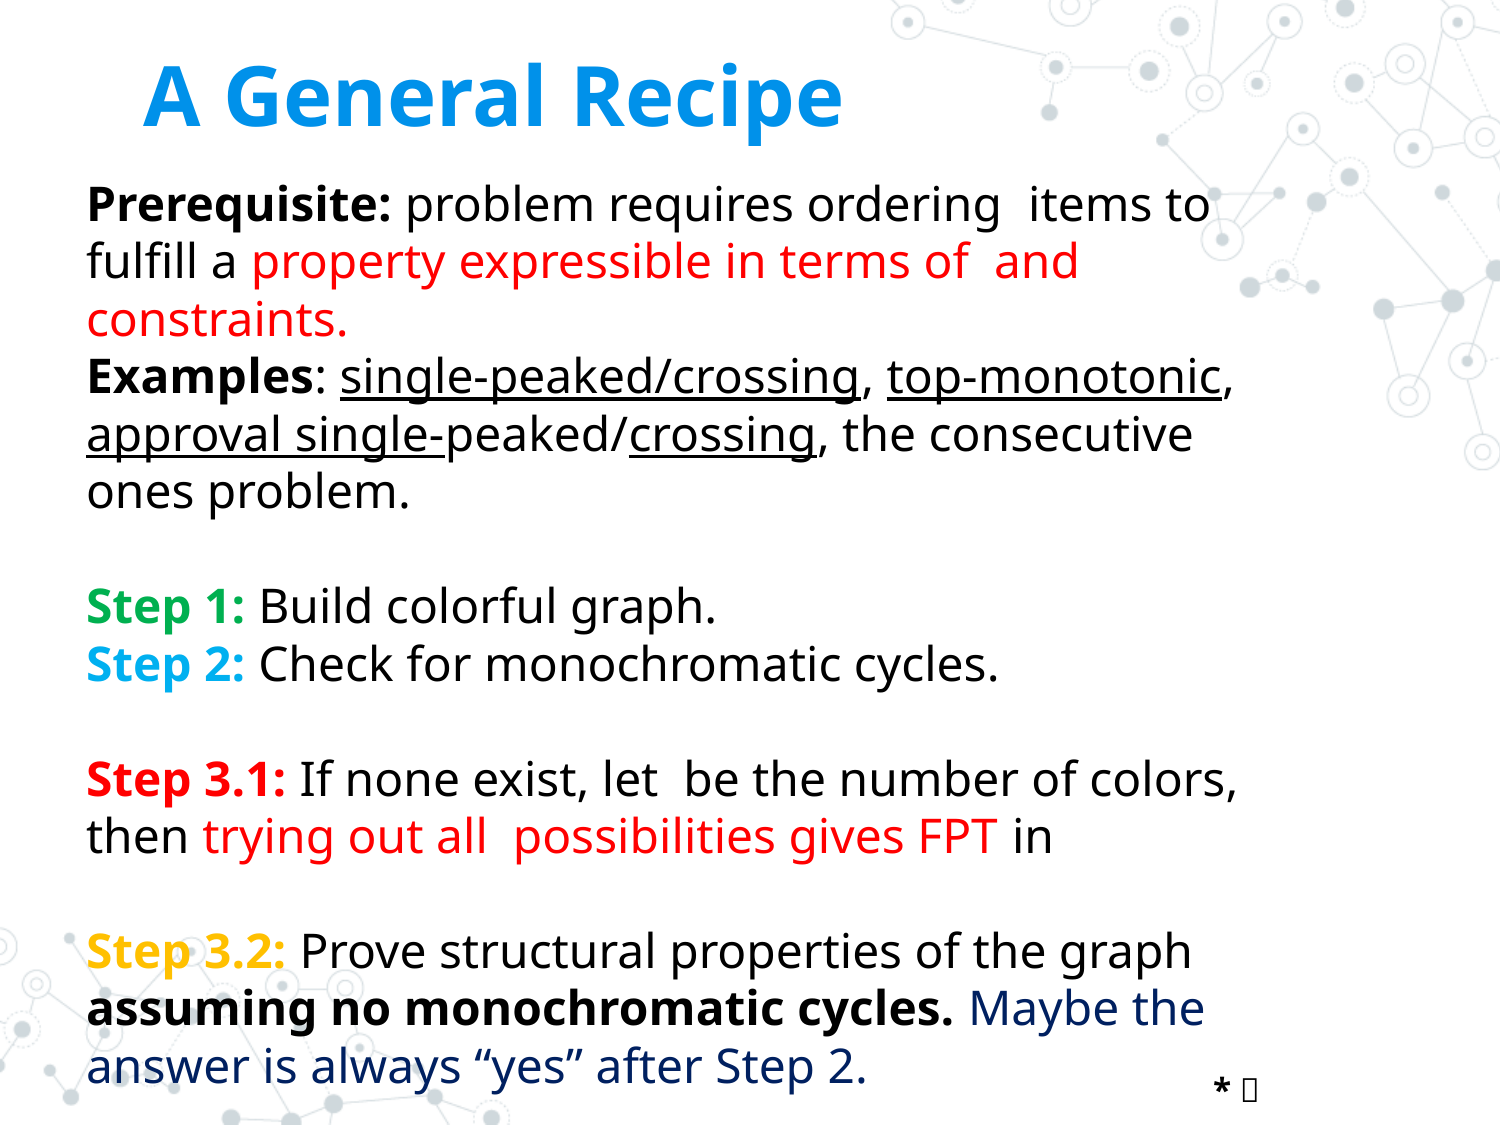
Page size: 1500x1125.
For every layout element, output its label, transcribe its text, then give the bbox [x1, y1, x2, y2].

picture [0, 0, 1500, 1125]
title A General Recipe [128, 4, 1372, 159]
